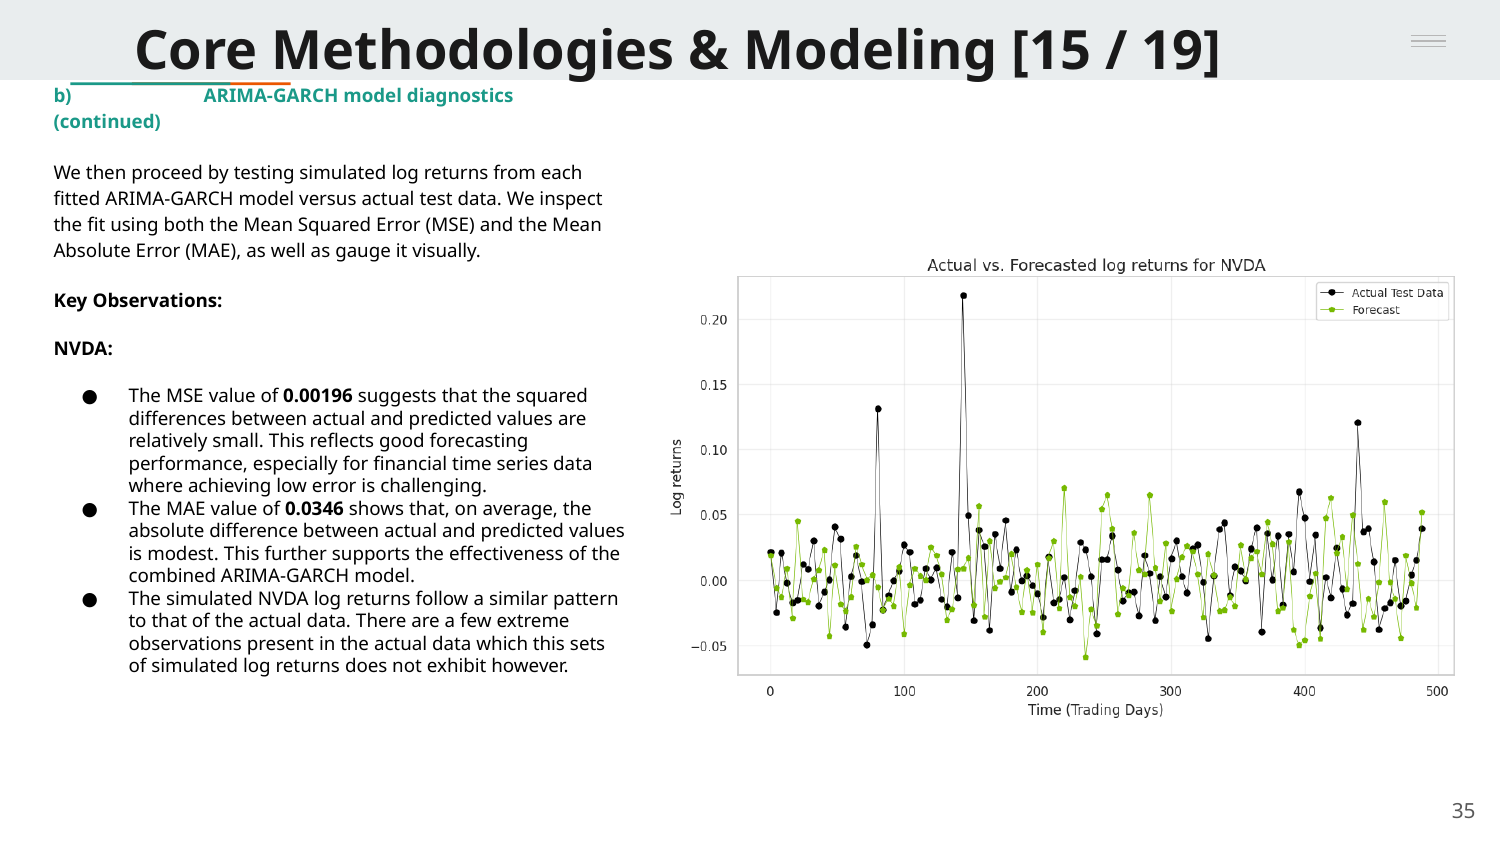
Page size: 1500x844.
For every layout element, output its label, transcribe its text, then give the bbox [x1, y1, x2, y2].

picture [662, 250, 1463, 725]
title Core Methodologies & Modeling [15 / 19] [119, 0, 1381, 88]
slide_number ‹#› [1400, 779, 1491, 844]
list b) ARIMA-GARCH model diagnostics (continued) We then proceed by testing simulated log returns from each fitted ARIMA-GARCH model versus actual test data. We inspect the fit using both the Mean Squared Error (MSE) and the Mean Absolute Error (MAE), as well as gauge it visually. Key Observations: NVDA: The MSE value of 0.00196 suggests that the squared differences between actual and predicted values are relatively small. This reflects good forecasting performance, especially for financial time series data where achieving low error is challenging. The MAE value of 0.0346 shows that, on average, the absolute difference between actual and predicted values is modest. This further supports the effectiveness of the combined ARIMA-GARCH model. The simulated NVDA log returns follow a similar pattern to that of the actual data. There are a few extreme observations present in the actual data which this sets of simulated log returns does not exhibit however. [38, 65, 640, 808]
